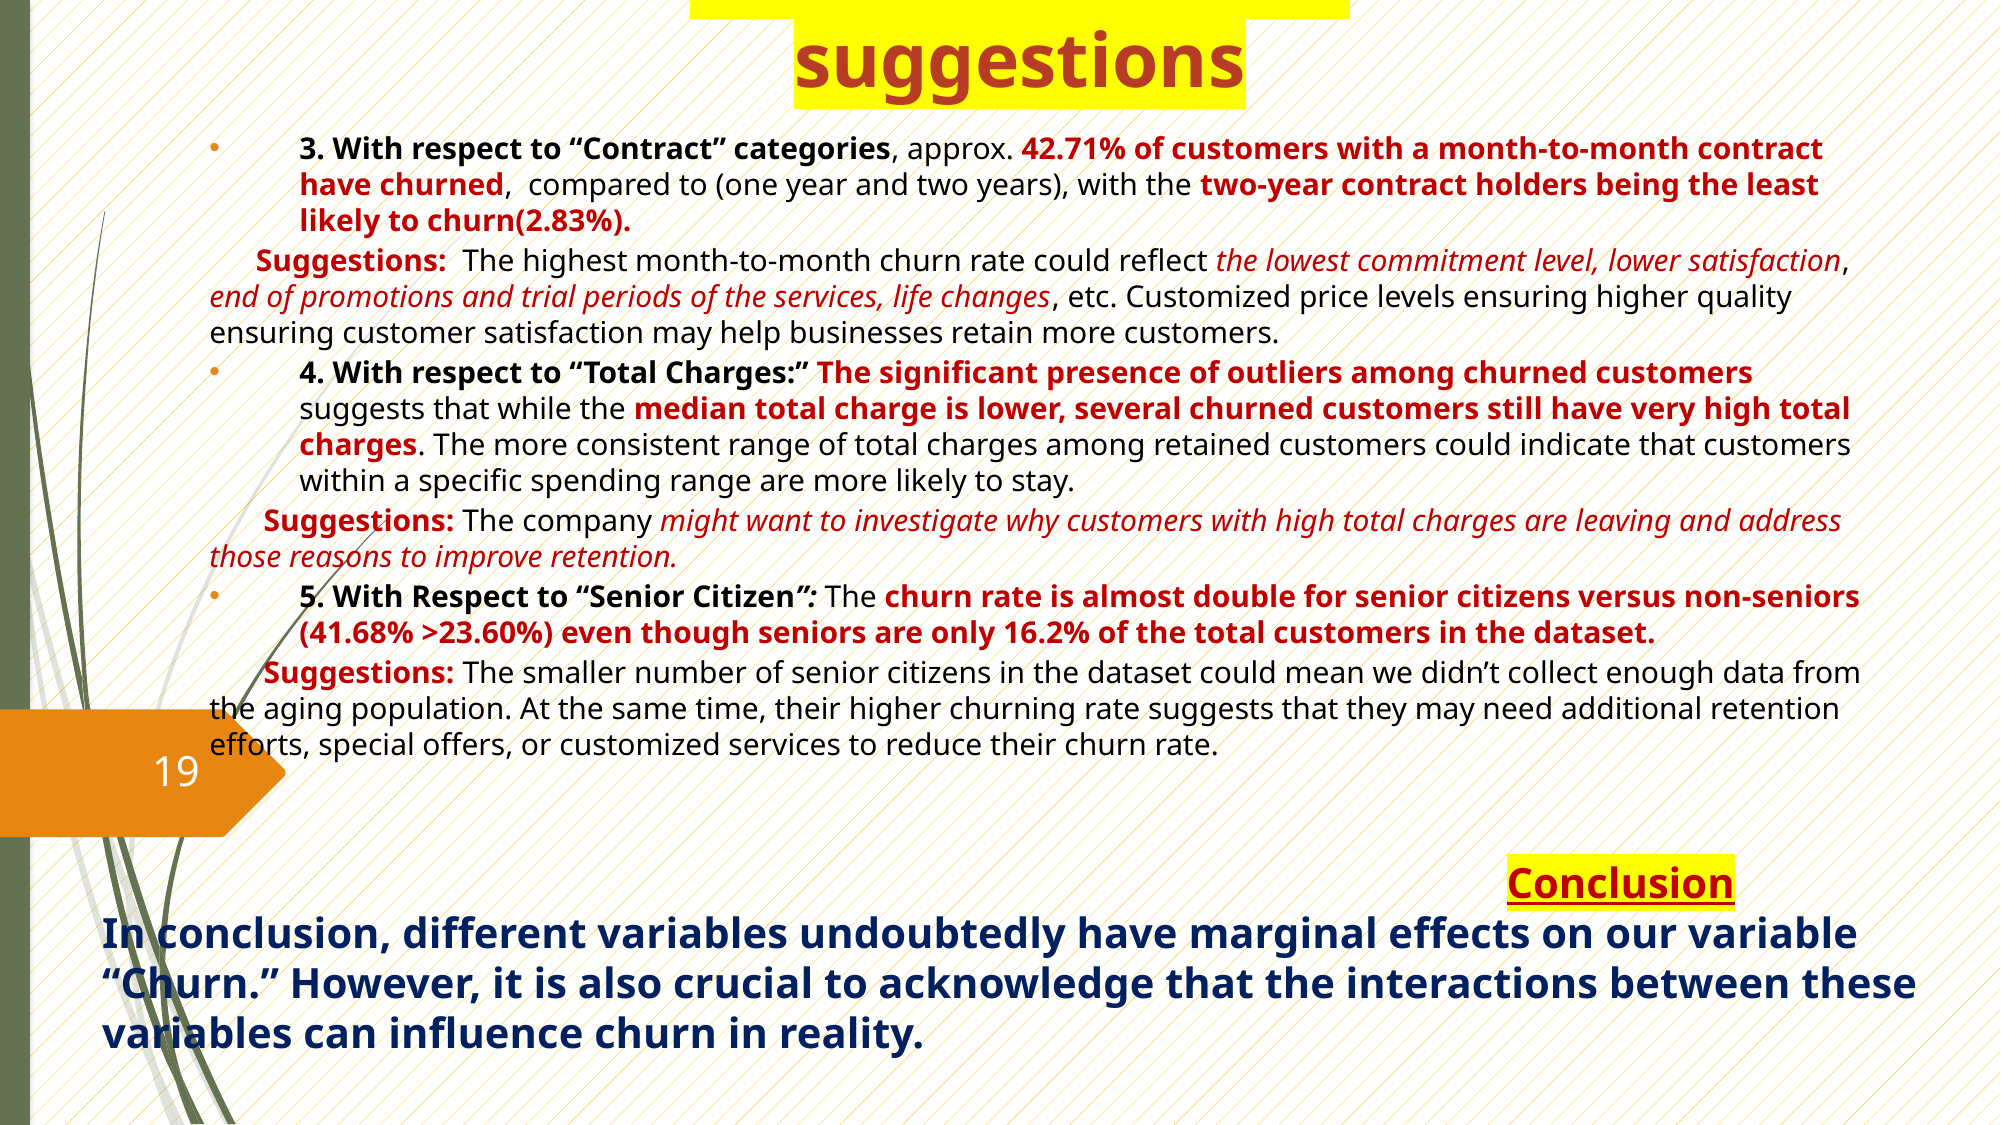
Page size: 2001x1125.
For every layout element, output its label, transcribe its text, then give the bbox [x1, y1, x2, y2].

title Observations and suggestions [546, 24, 1493, 85]
slide_number 19 [87, 743, 216, 803]
text_box Conclusion In conclusion, different variables undoubtedly have marginal effects on our variable “Churn.” However, it is also crucial to acknowledge that the interactions between these variables can influence churn in reality. [87, 849, 2000, 1125]
subtitle 3. With respect to “Contract” categories, approx. 42.71% of customers with a month-to-month contract have churned, compared to (one year and two years), with the two-year contract holders being the least likely to churn(2.83%). Suggestions: The highest month-to-month churn rate could reflect the lowest commitment level, lower satisfaction, end of promotions and trial periods of the services, life changes, etc. Customized price levels ensuring higher quality ensuring customer satisfaction may help businesses retain more customers. 4. With respect to “Total Charges:” The significant presence of outliers among churned customers suggests that while the median total charge is lower, several churned customers still have very high total charges. The more consistent range of total charges among retained customers could indicate that customers within a specific spending range are more likely to stay. Suggestions: The company might want to investigate why customers with high total charges are leaving and address those reasons to improve retention. 5. With Respect to “Senior Citizen”: The churn rate is almost double for senior citizens versus non-seniors (41.68% >23.60%) even though seniors are only 16.2% of the total customers in the dataset. Suggestions: The smaller number of senior citizens in the dataset could mean we didn’t collect enough data from the aging population. At the same time, their higher churning rate suggests that they may need additional retention efforts, special offers, or customized services to reduce their churn rate. [194, 85, 1888, 849]
